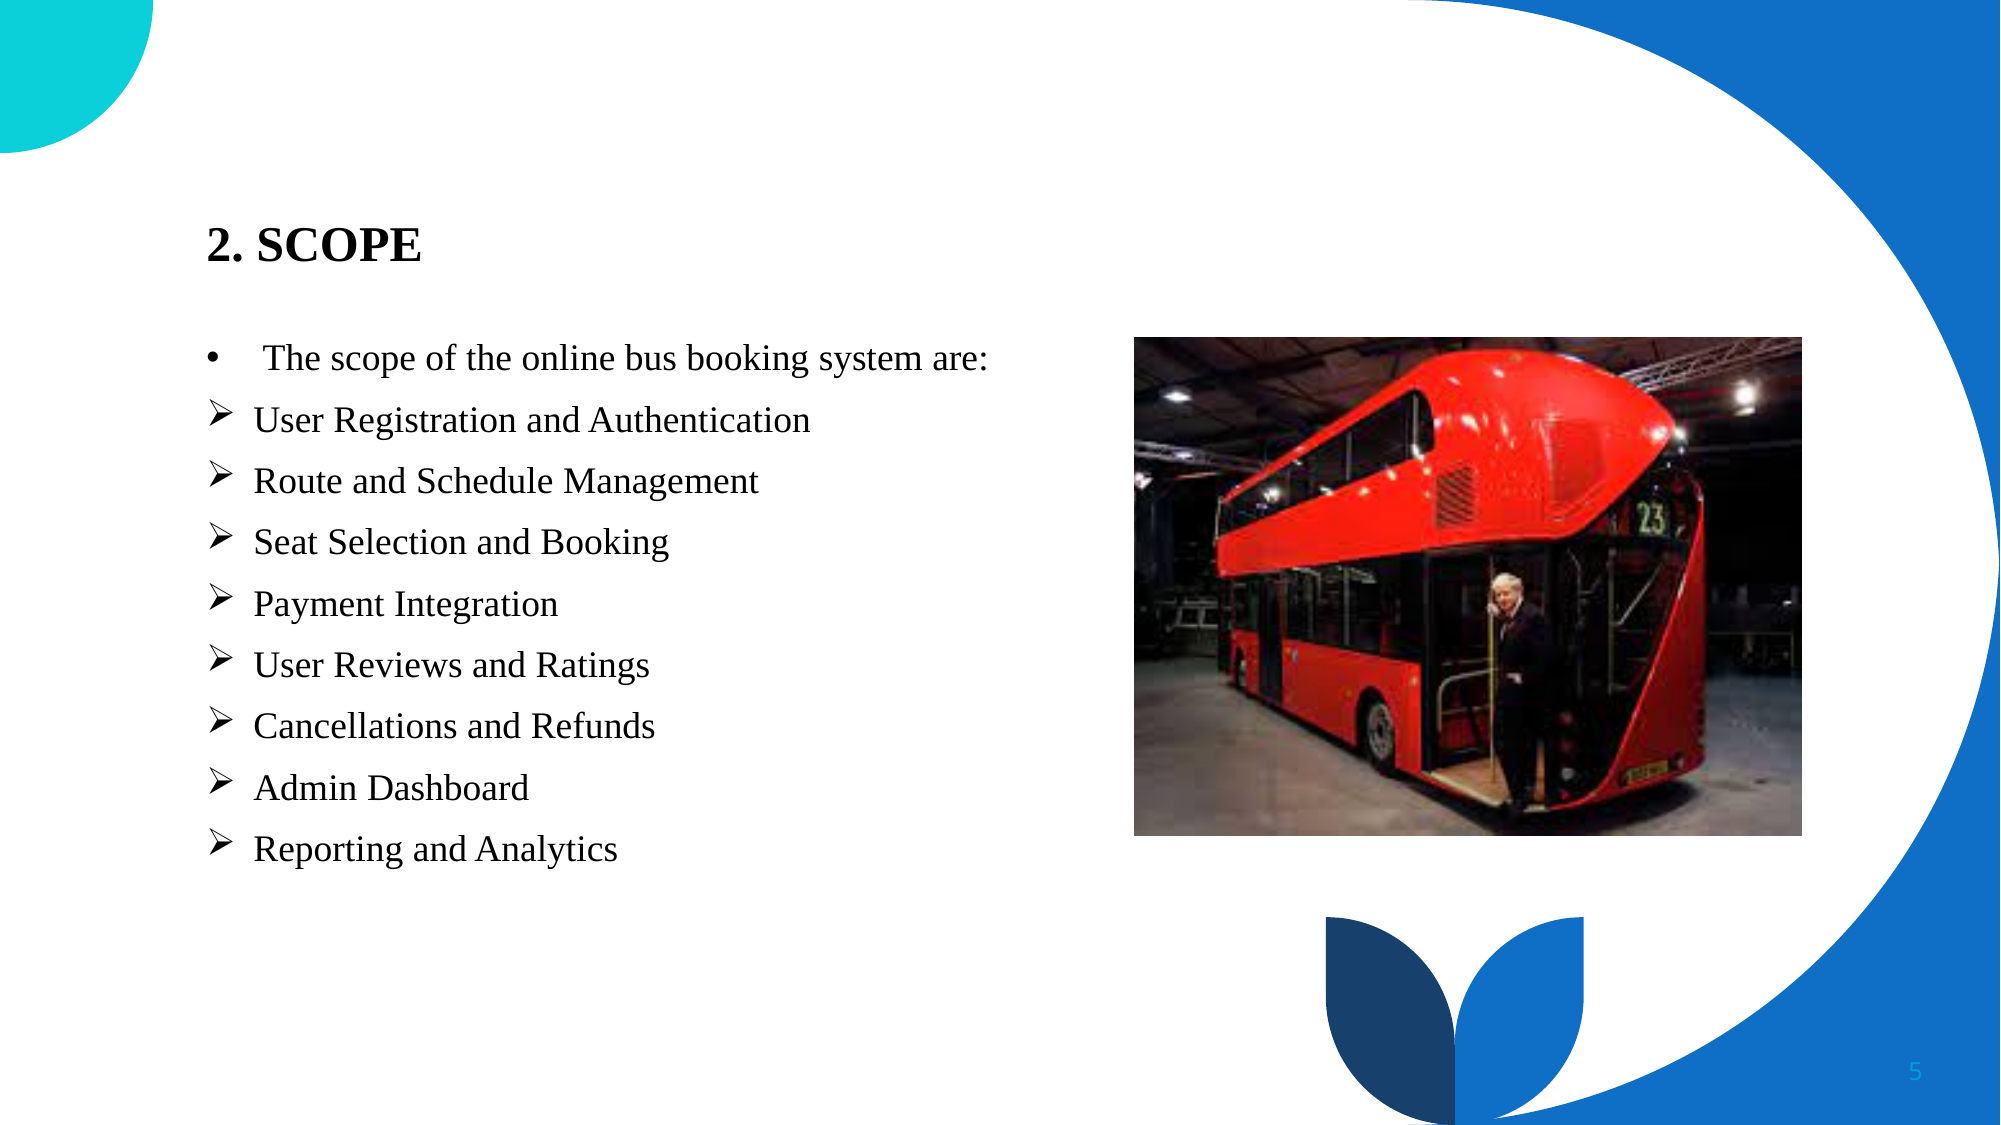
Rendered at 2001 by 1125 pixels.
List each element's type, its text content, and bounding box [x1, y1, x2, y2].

picture [1134, 337, 1802, 836]
list The scope of the online bus booking system are: User Registration and Authentication Route and Schedule Management Seat Selection and Booking Payment Integration User Reviews and Ratings Cancellations and Refunds Admin Dashboard Reporting and Analytics [191, 330, 1796, 884]
slide_number 5 [1665, 1042, 1938, 1103]
title 2. SCOPE [191, 62, 1796, 280]
